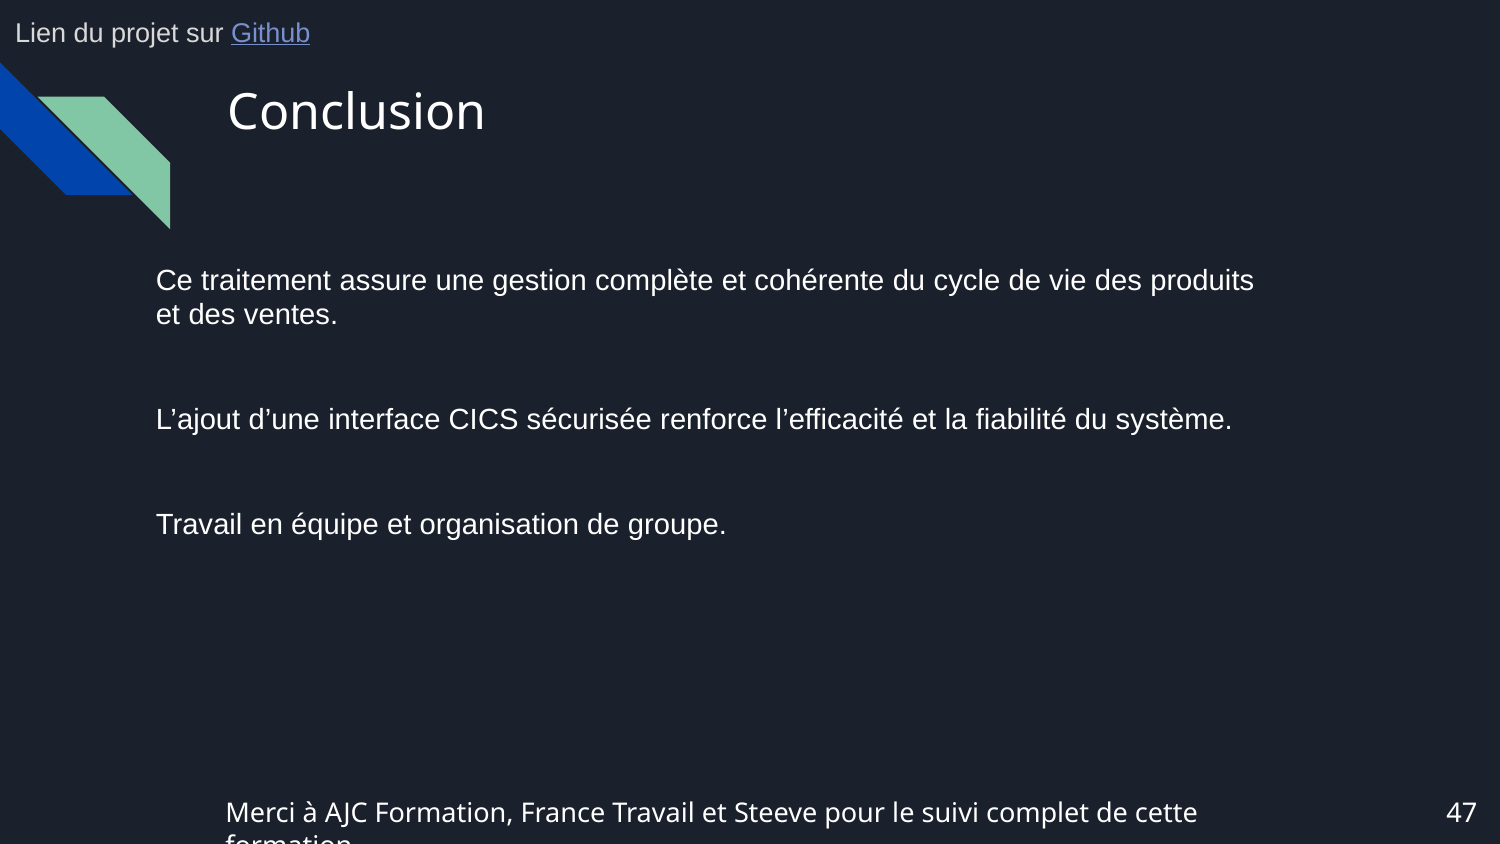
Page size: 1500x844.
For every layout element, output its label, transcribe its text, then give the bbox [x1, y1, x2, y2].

title Conclusion [212, 64, 539, 215]
text_box 47 [1431, 780, 1500, 843]
text_box Merci à AJC Formation, France Travail et Steeve pour le suivi complet de cette formation. [210, 780, 1290, 844]
text_box Lien du projet sur Github [0, 0, 339, 63]
text_box Ce traitement assure une gestion complète et cohérente du cycle de vie des produits et des ventes. L’ajout d’une interface CICS sécurisée renforce l’efficacité et la fiabilité du système. Travail en équipe et organisation de groupe. [140, 245, 1290, 556]
